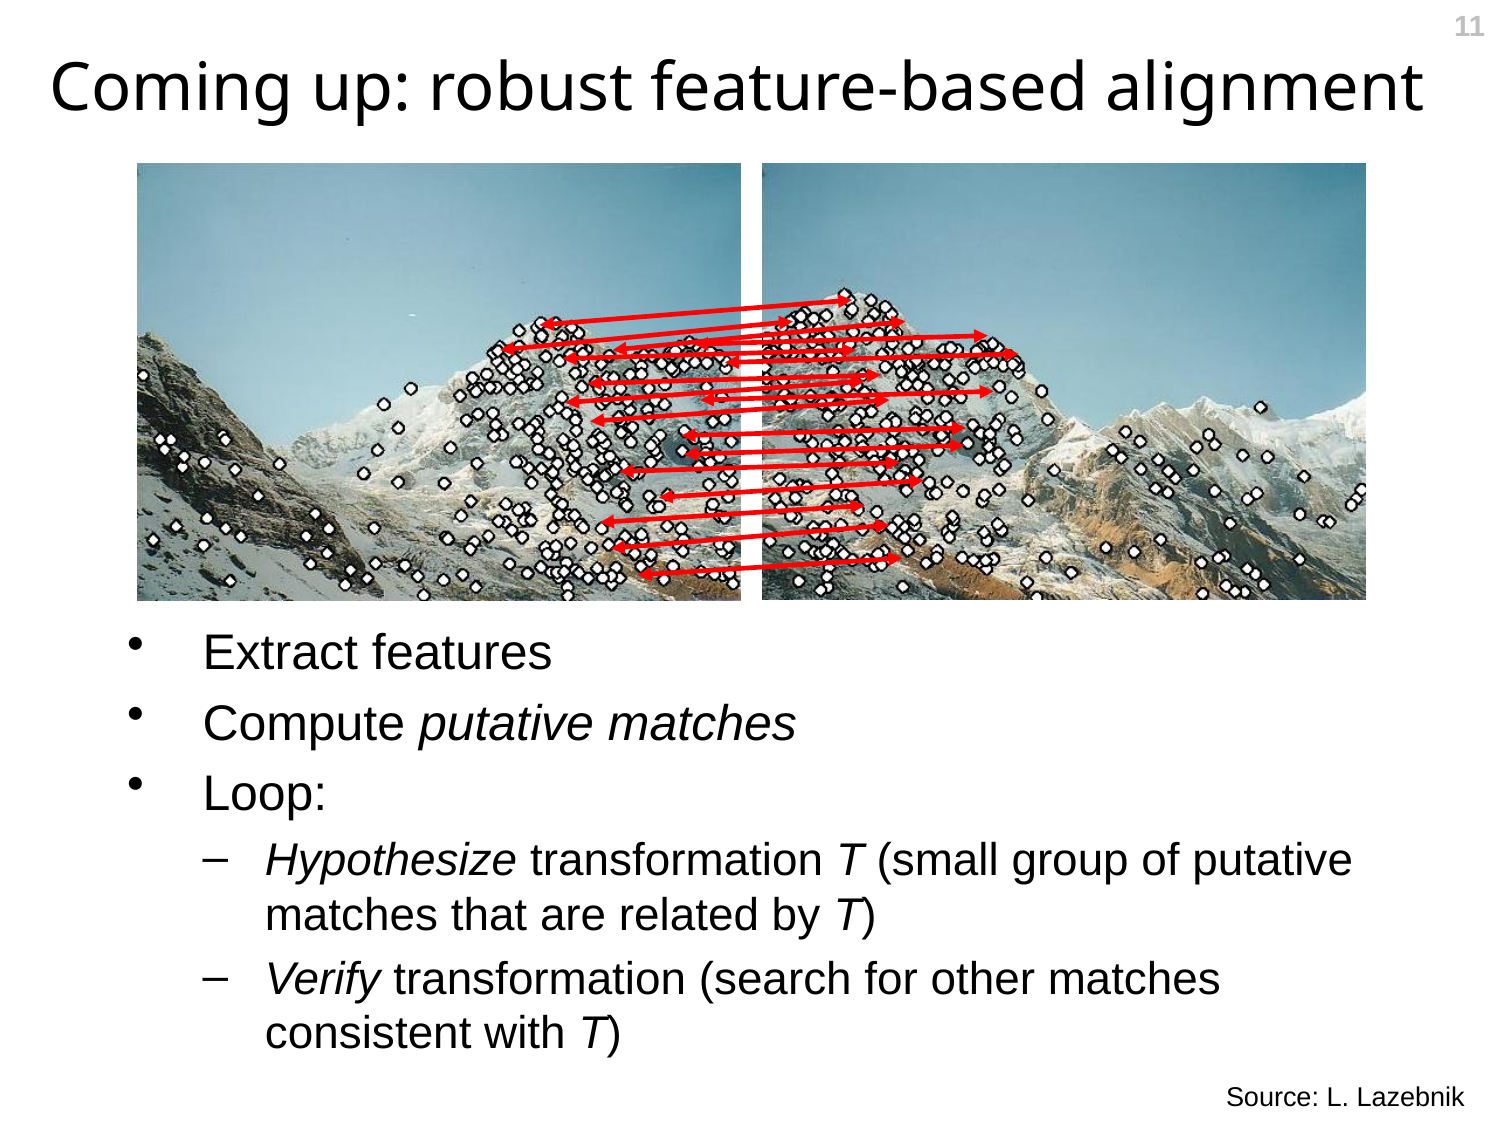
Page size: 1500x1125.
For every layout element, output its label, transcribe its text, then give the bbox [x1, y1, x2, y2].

picture [762, 163, 1366, 600]
title Coming up: robust feature-based alignment [34, 27, 1466, 141]
picture [137, 162, 741, 601]
text_box Source: L. Lazebnik [1211, 1071, 1500, 1119]
list Extract features Compute putative matches Loop: Hypothesize transformation T (small group of putative matches that are related by T) Verify transformation (search for other matches consistent with T) [112, 612, 1388, 1125]
